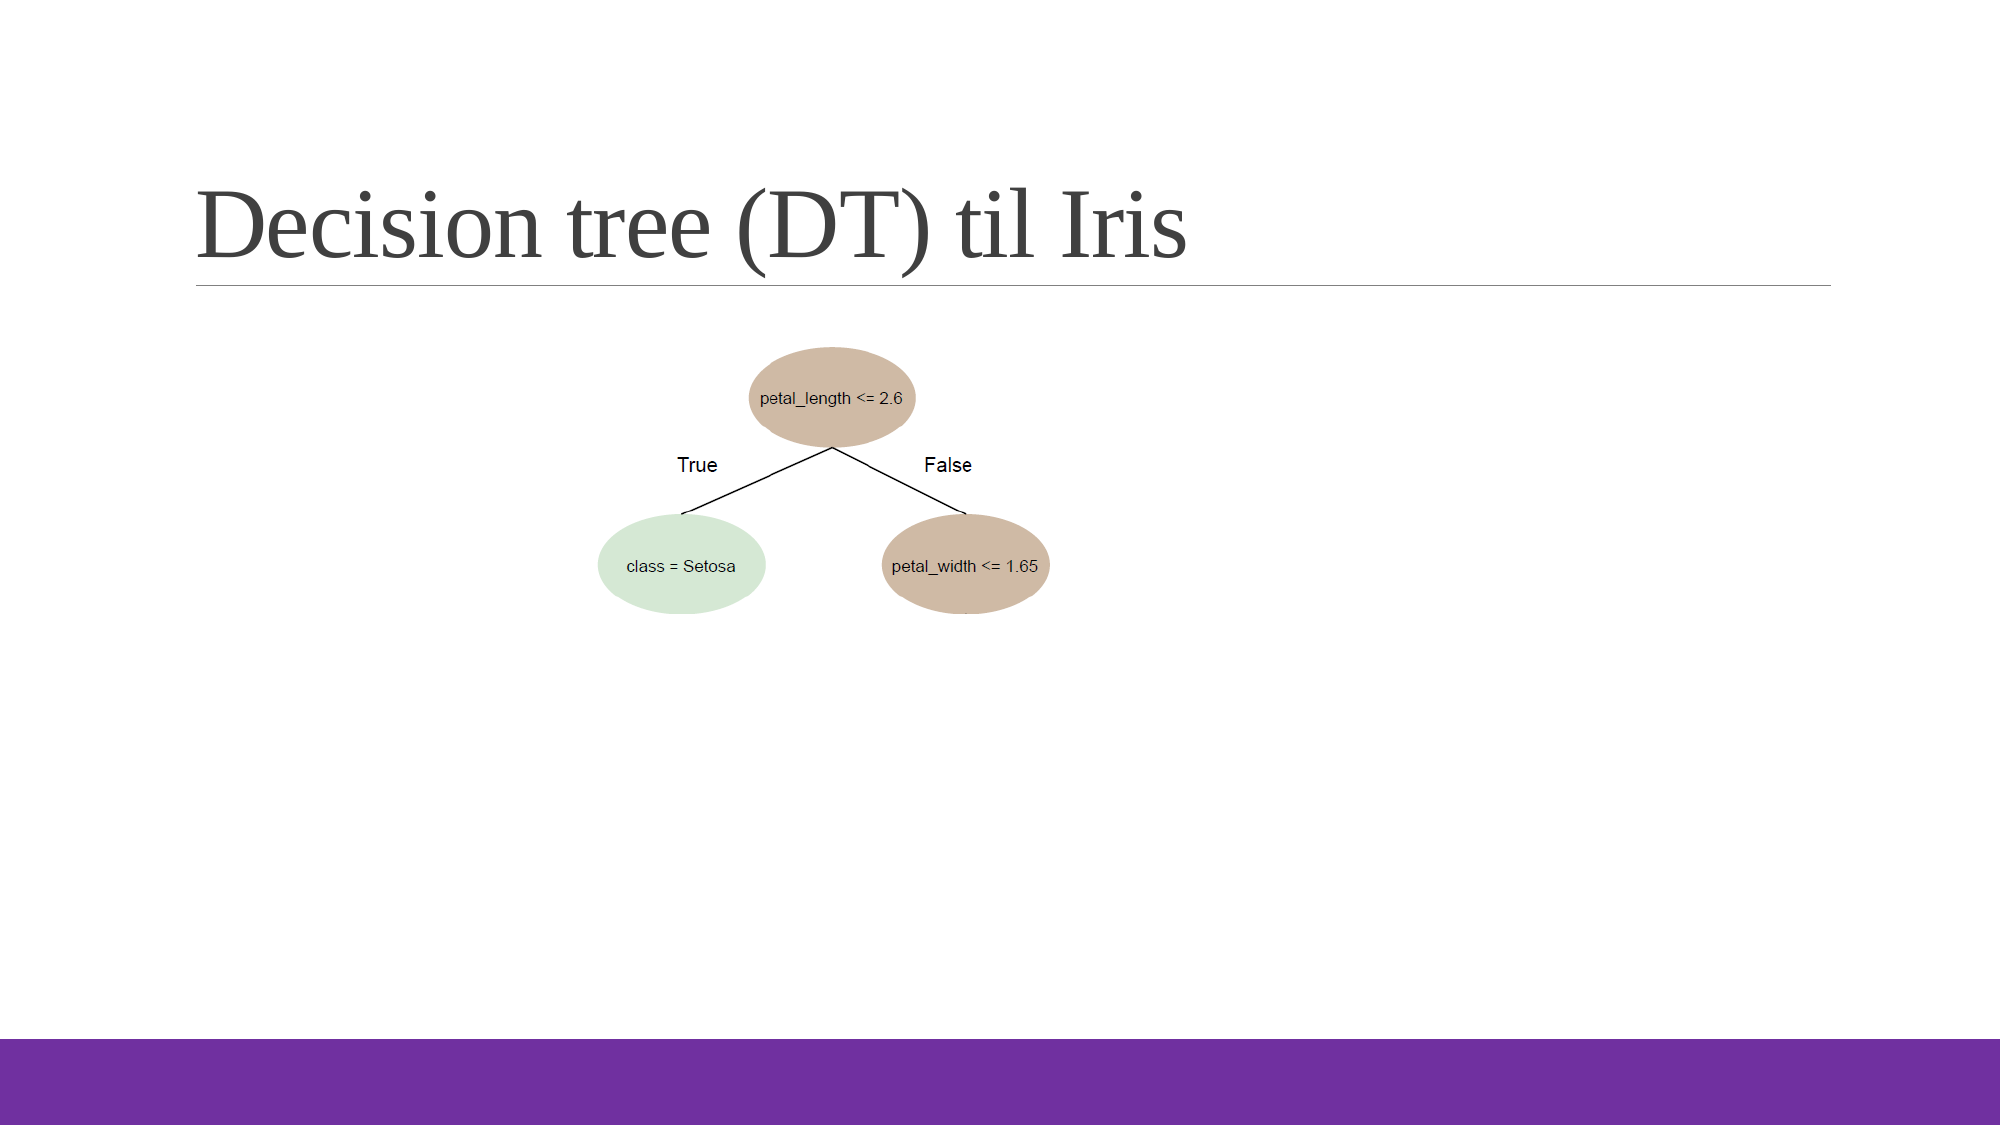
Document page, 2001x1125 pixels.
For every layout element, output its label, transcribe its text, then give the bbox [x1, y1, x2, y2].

picture [574, 341, 1360, 615]
title Decision tree (DT) til Iris [180, 47, 1830, 285]
